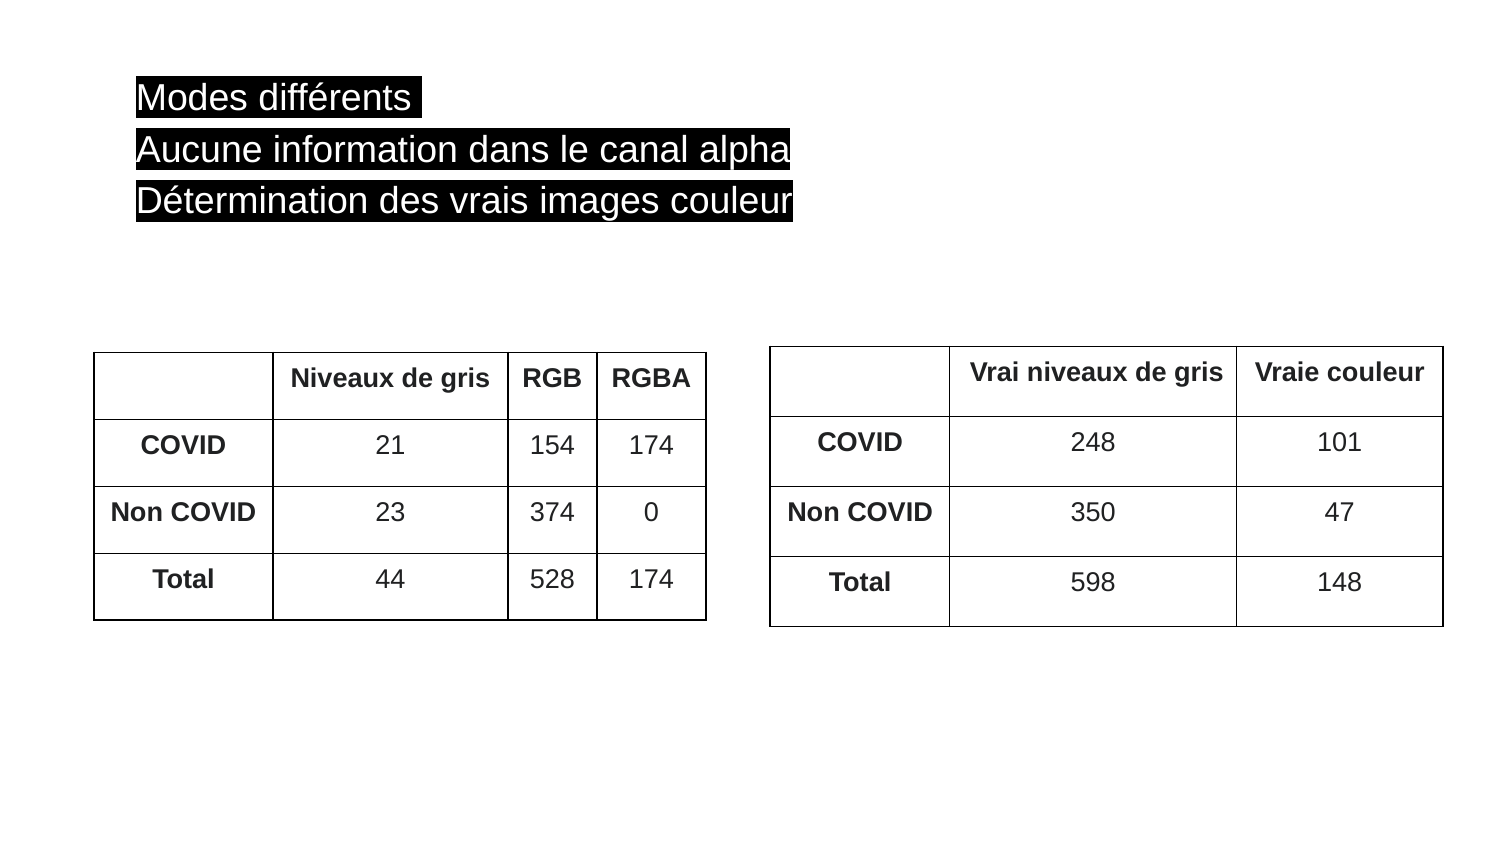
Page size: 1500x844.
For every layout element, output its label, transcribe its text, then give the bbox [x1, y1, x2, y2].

table_cell Total [771, 557, 949, 626]
table_cell 528 [509, 554, 596, 619]
table_cell 598 [950, 557, 1236, 626]
table_header RGB [509, 353, 596, 419]
table_cell 21 [274, 420, 507, 486]
table_cell 174 [598, 420, 705, 486]
table_cell Non COVID [95, 487, 272, 553]
list Modes différents Aucune information dans le canal alpha Détermination des vrais images couleur [45, 51, 824, 247]
table_cell Non COVID [771, 487, 949, 556]
table_cell 350 [950, 487, 1236, 556]
table_cell 174 [598, 554, 705, 619]
table_cell 101 [1237, 417, 1442, 486]
table_header [95, 353, 272, 419]
table_cell 44 [274, 554, 507, 619]
table_cell COVID [95, 420, 272, 486]
table_cell Total [95, 554, 272, 619]
table_cell 0 [598, 487, 705, 553]
table_cell 148 [1237, 557, 1442, 626]
table_cell 154 [509, 420, 596, 486]
table_header Vraie couleur [1237, 347, 1442, 416]
table_header Niveaux de gris [274, 353, 507, 419]
table_cell 248 [950, 417, 1236, 486]
table_header RGBA [598, 353, 705, 419]
table_cell COVID [771, 417, 949, 486]
table_cell 23 [274, 487, 507, 553]
table_header [771, 347, 949, 416]
table_header Vrai niveaux de gris [950, 347, 1236, 416]
table_cell 47 [1237, 487, 1442, 556]
table_cell 374 [509, 487, 596, 553]
